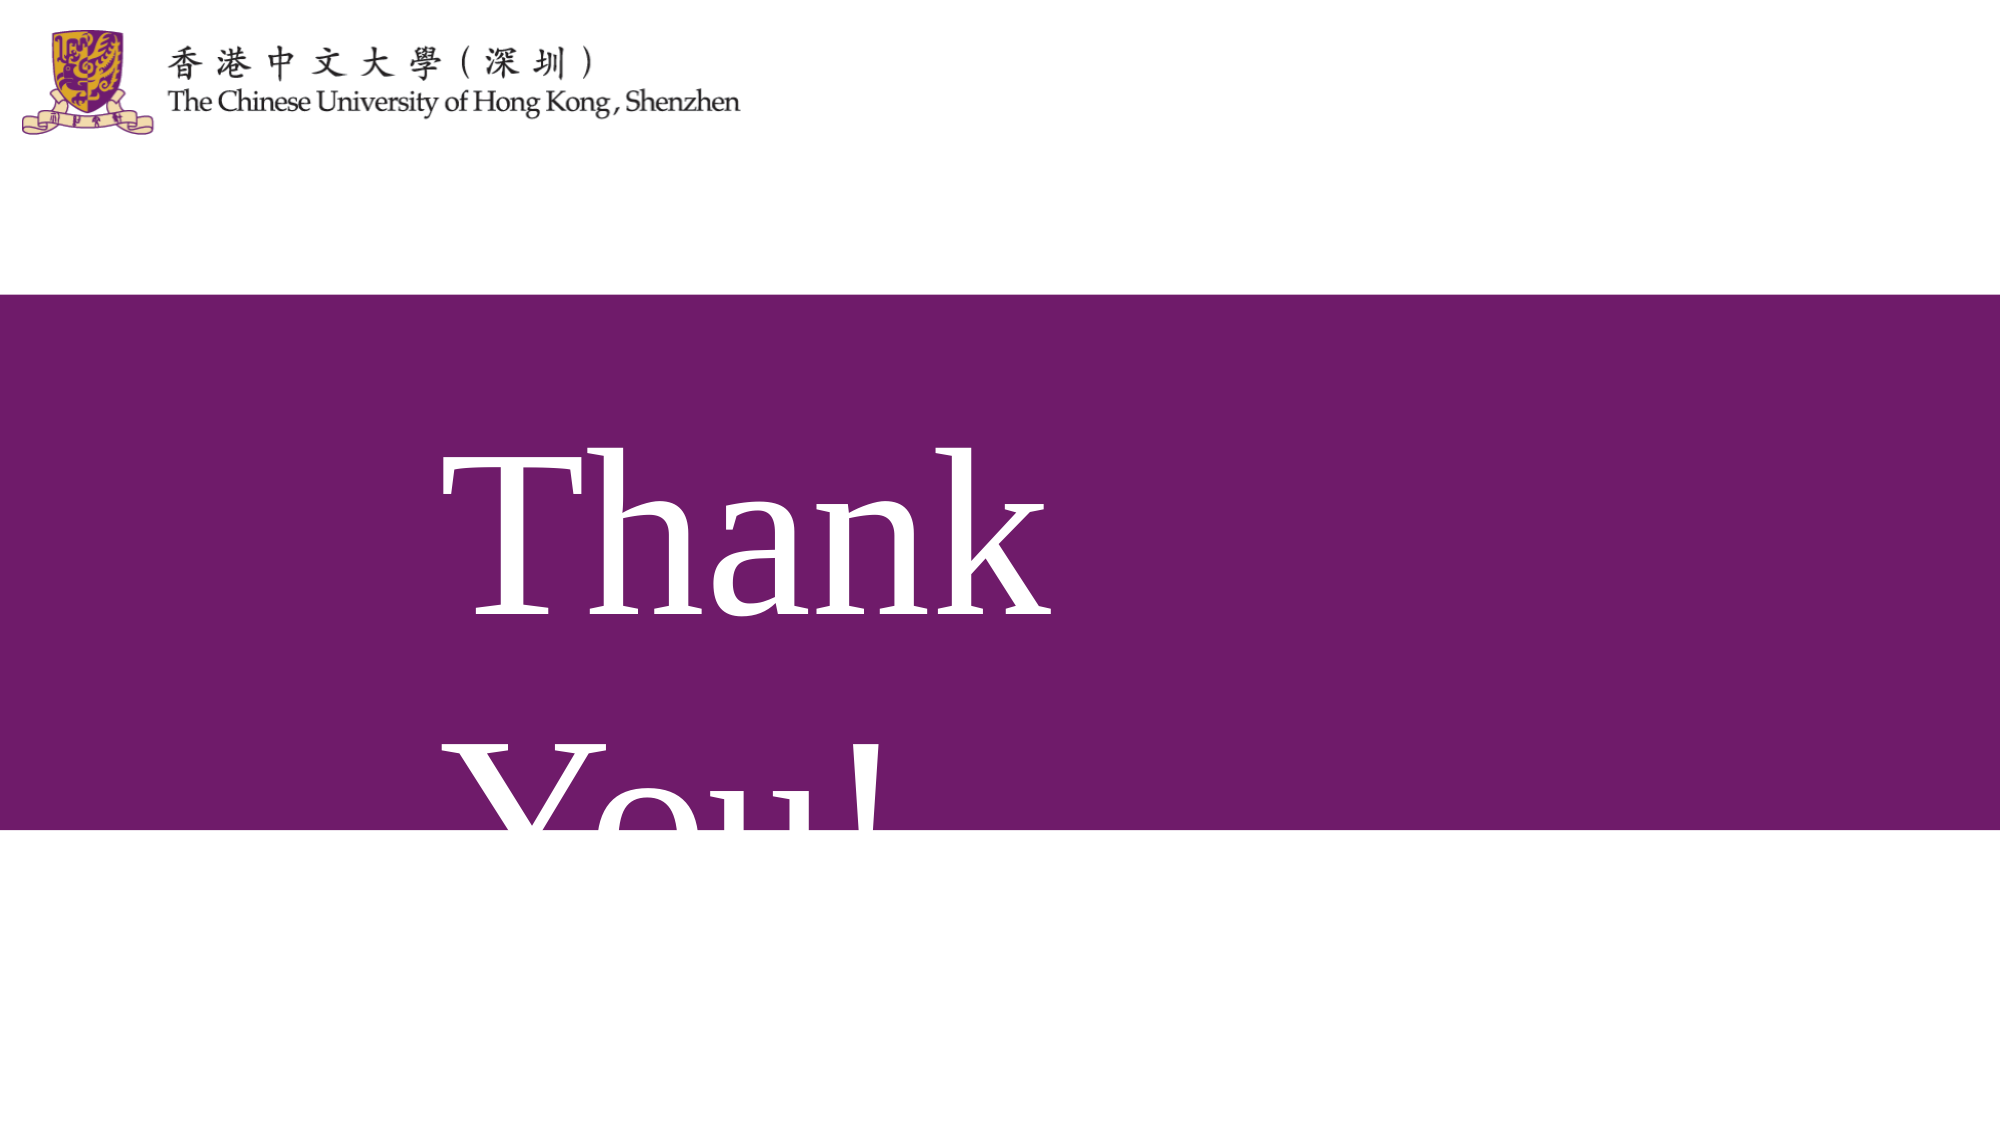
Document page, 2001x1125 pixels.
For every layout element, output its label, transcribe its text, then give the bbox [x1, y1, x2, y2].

picture [22, 30, 741, 135]
title Thank You! [437, 372, 1536, 950]
